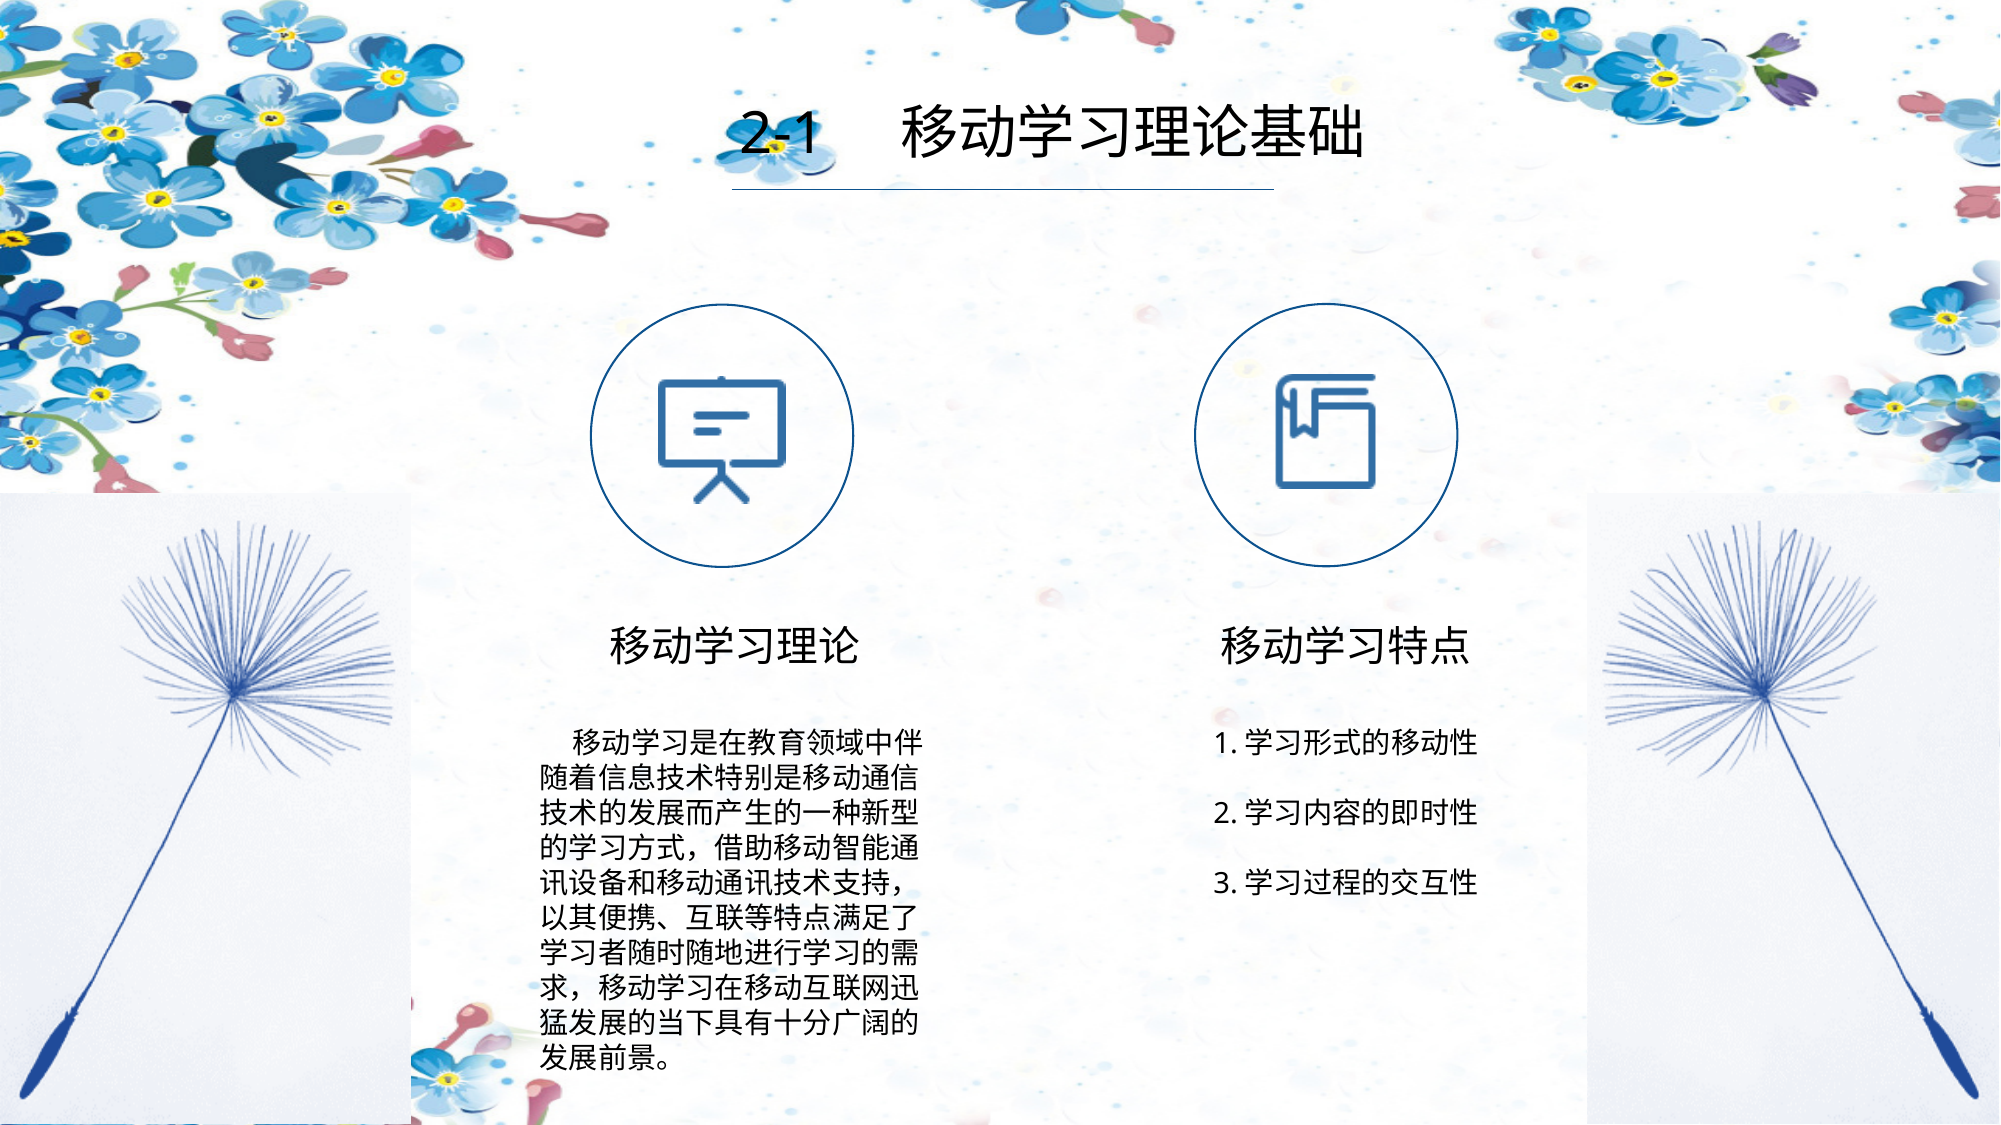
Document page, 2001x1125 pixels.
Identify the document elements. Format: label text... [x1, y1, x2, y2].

text_box [1194, 302, 1459, 568]
text_box 移动学习理论 [590, 611, 879, 677]
text_box 1.学习形式的移动性 2.学习内容的即时性 3.学习过程的交互性 [1153, 717, 1539, 907]
text_box 2-1 移动学习理论基础 [702, 87, 1404, 173]
text_box [589, 303, 855, 568]
picture [0, 0, 2001, 1125]
text_box 移动学习特点 [1202, 611, 1489, 677]
text_box 移动学习是在教育领域中伴随着信息技术特别是移动通信技术的发展而产生的一种新型的学习方式，借助移动智能通讯设备和移动通讯技术支持，以其便携、互联等特点满足了学习者随时随地进行学习的需求，移动学习在移动互联网迅猛发展的当下具有十分广阔的发展前景。 [524, 717, 946, 1082]
